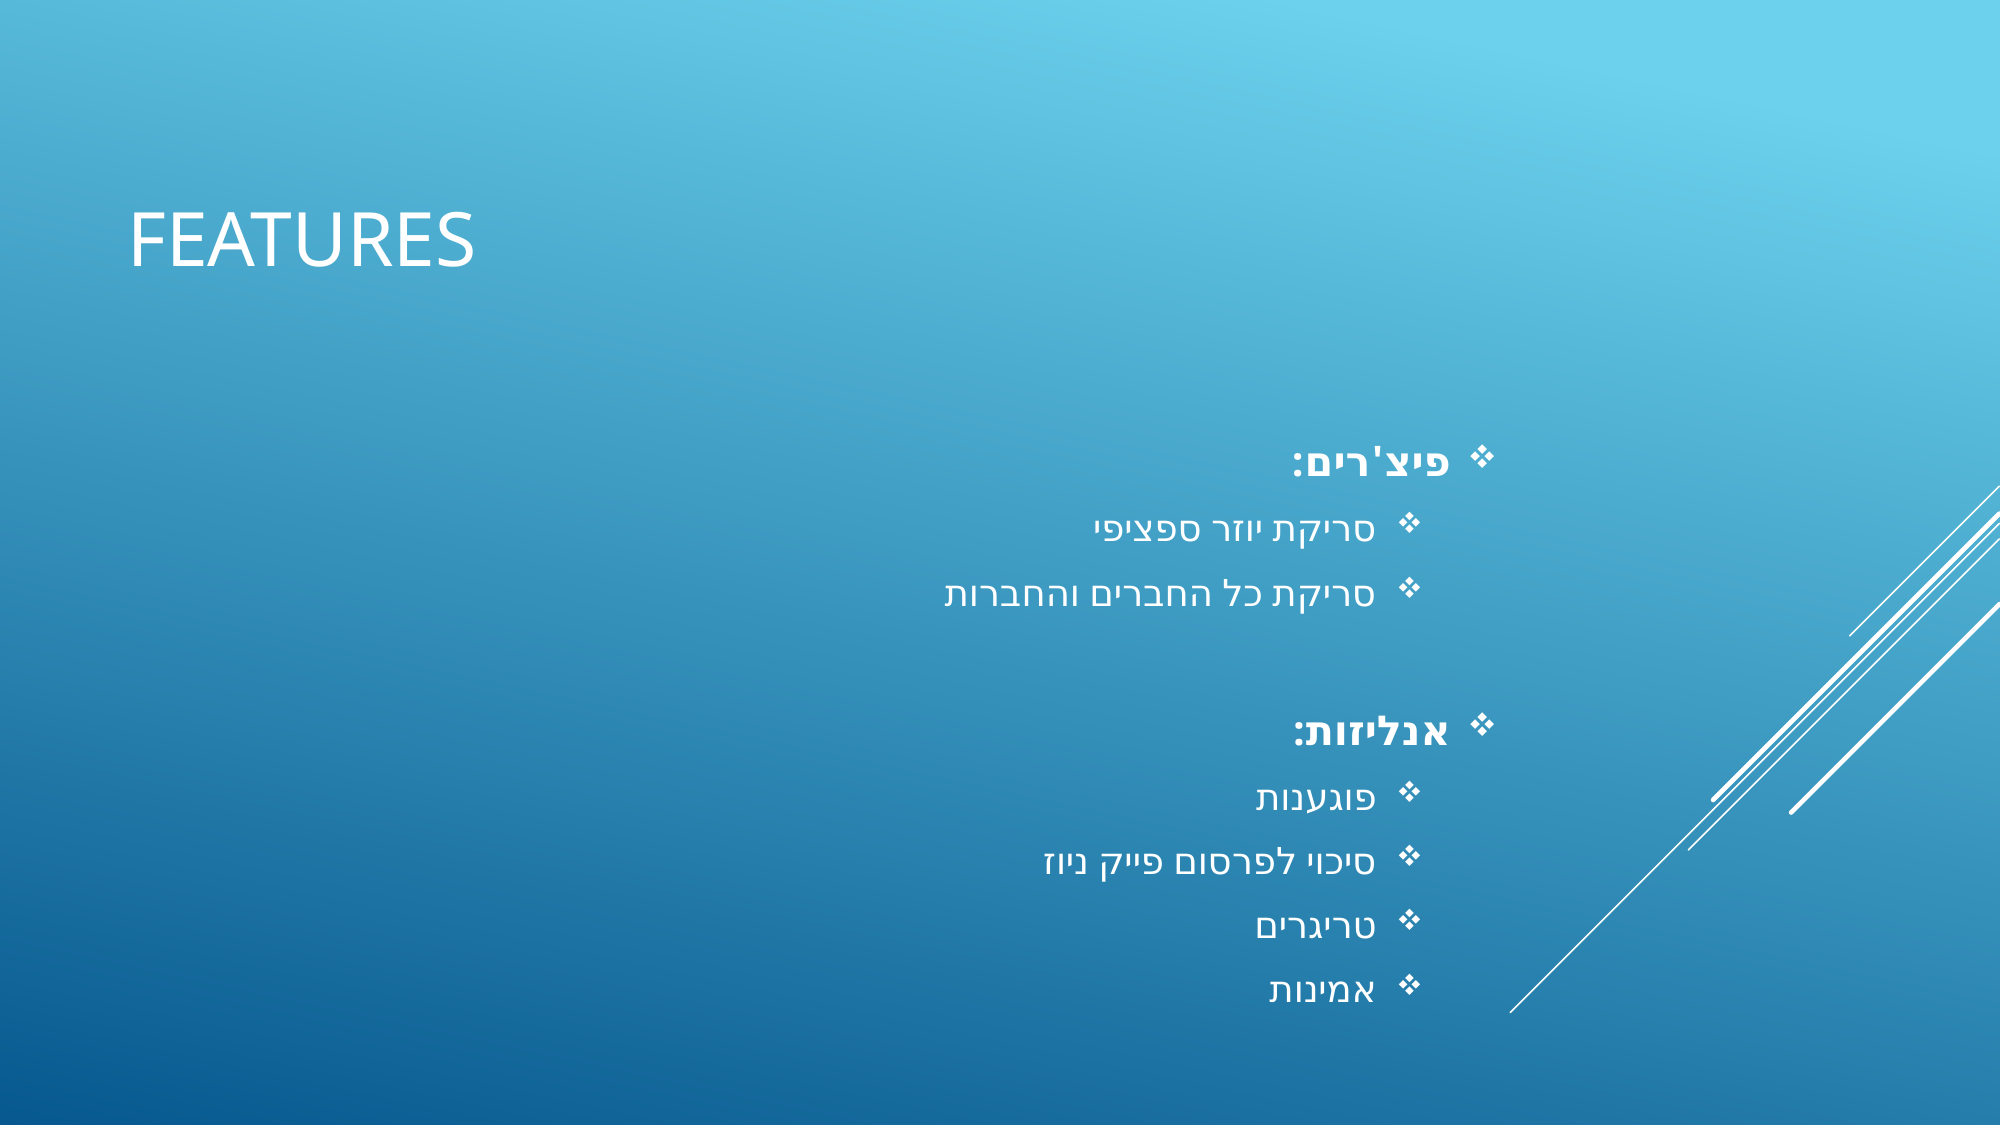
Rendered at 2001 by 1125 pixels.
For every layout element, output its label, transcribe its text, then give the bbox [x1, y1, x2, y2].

list פיצ'רים: סריקת יוזר ספציפי סריקת כל החברים והחברות אנליזות: פוגענות סיכוי לפרסום פייק ניוז טריגרים אמינות [112, 428, 1513, 1022]
title features [112, 112, 1513, 360]
